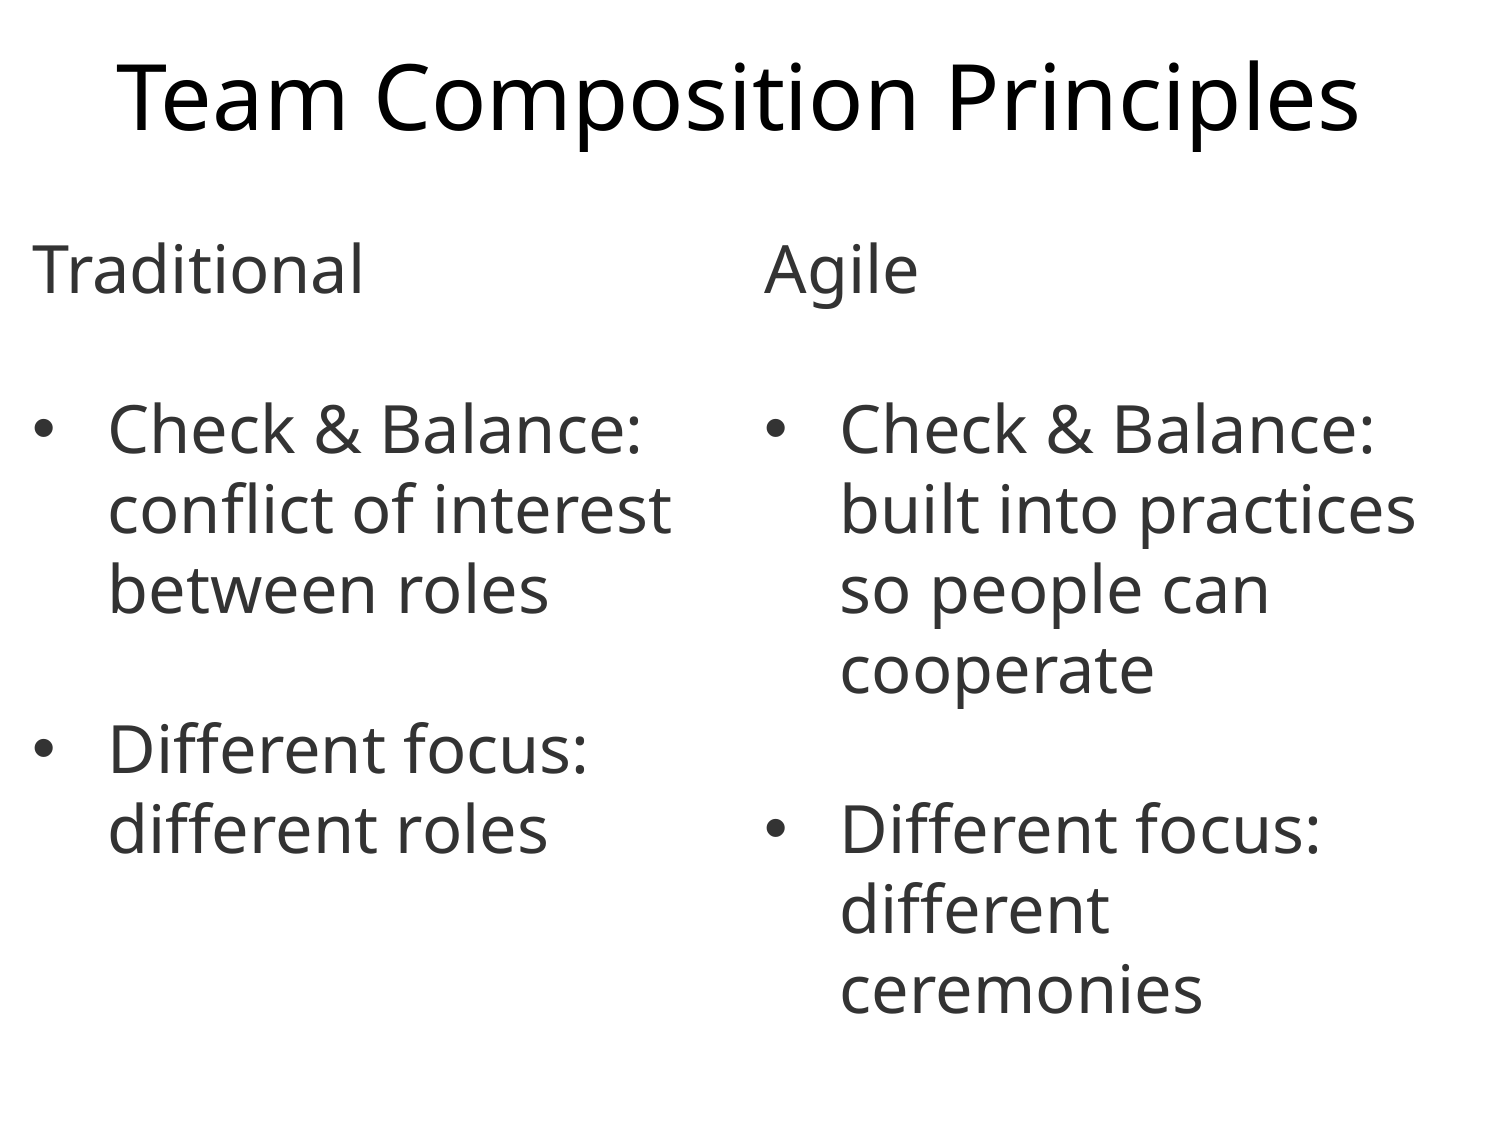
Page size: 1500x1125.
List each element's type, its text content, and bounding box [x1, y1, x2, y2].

text_box Traditional Check & Balance: conflict of interest between roles Different focus: different roles [17, 219, 749, 875]
text_box Agile Check & Balance: built into practices so people can cooperate Different focus: different ceremonies [749, 219, 1500, 1035]
title Team Composition Principles [64, 0, 1415, 188]
